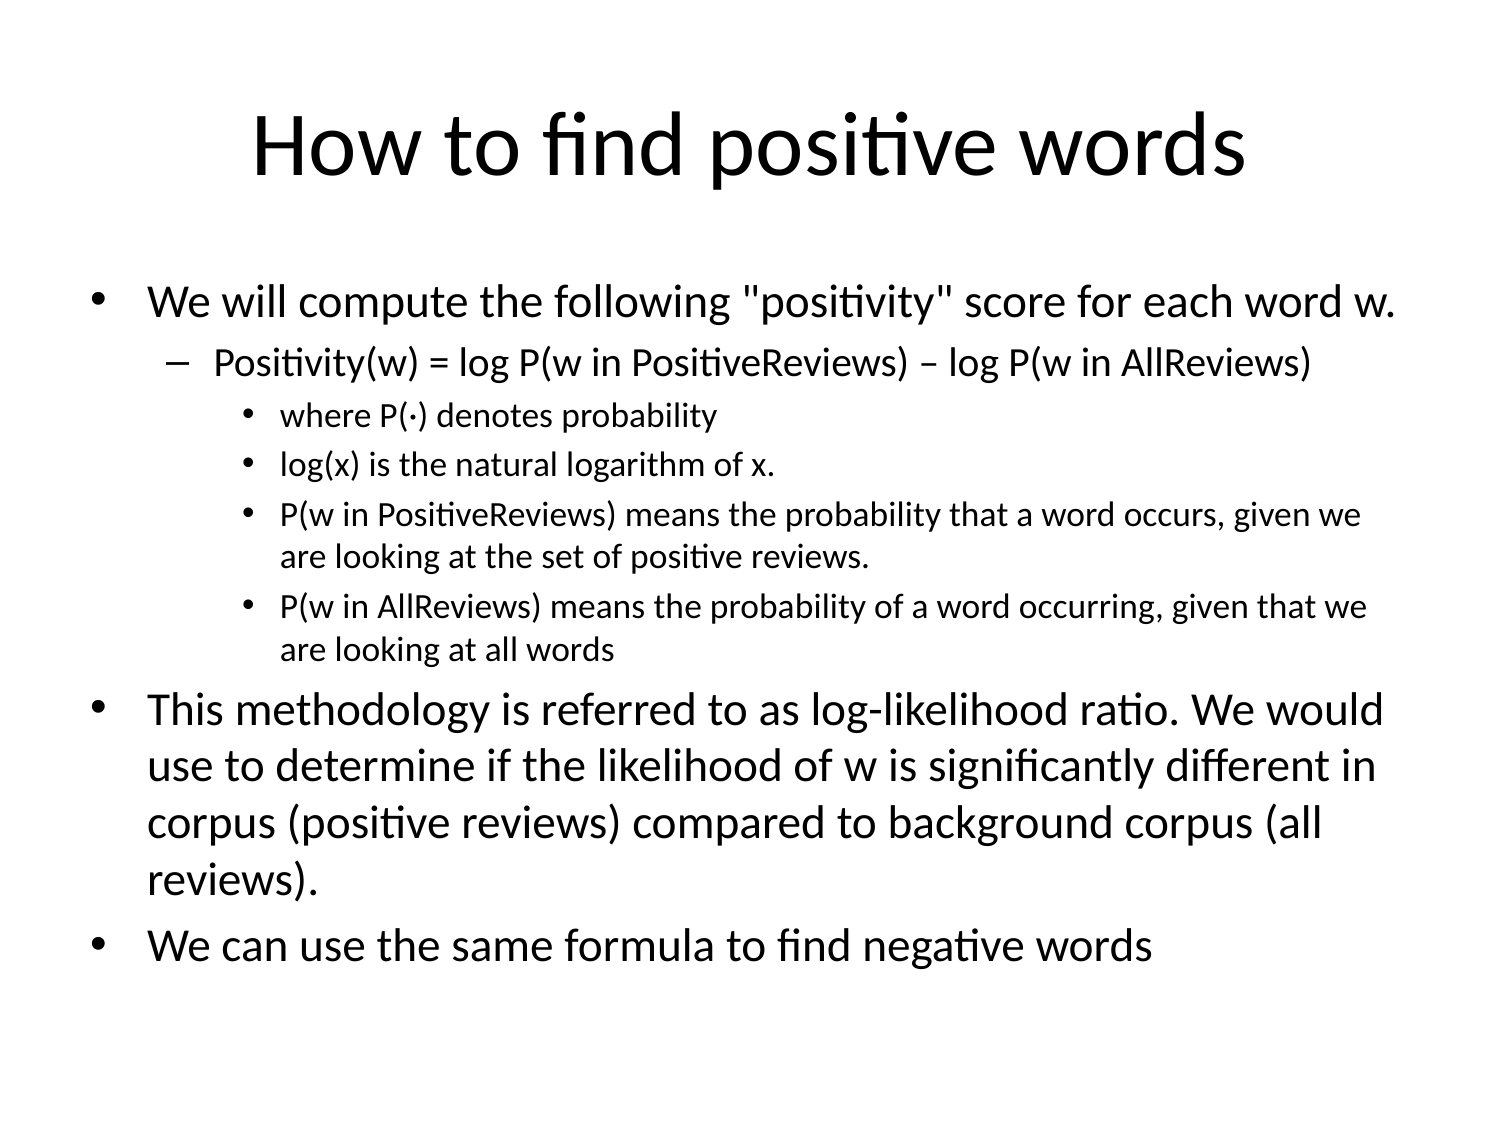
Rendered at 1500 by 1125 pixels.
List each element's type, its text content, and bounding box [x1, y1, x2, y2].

list We will compute the following "positivity" score for each word w. Positivity(w) = log P(w in PositiveReviews) – log P(w in AllReviews) where P(·) denotes probability log(x) is the natural logarithm of x. P(w in PositiveReviews) means the probability that a word occurs, given we are looking at the set of positive reviews. P(w in AllReviews) means the probability of a word occurring, given that we are looking at all words This methodology is referred to as log-likelihood ratio. We would use to determine if the likelihood of w is significantly different in corpus (positive reviews) compared to background corpus (all reviews). We can use the same formula to find negative words [75, 262, 1425, 1005]
title How to find positive words [75, 45, 1425, 233]
